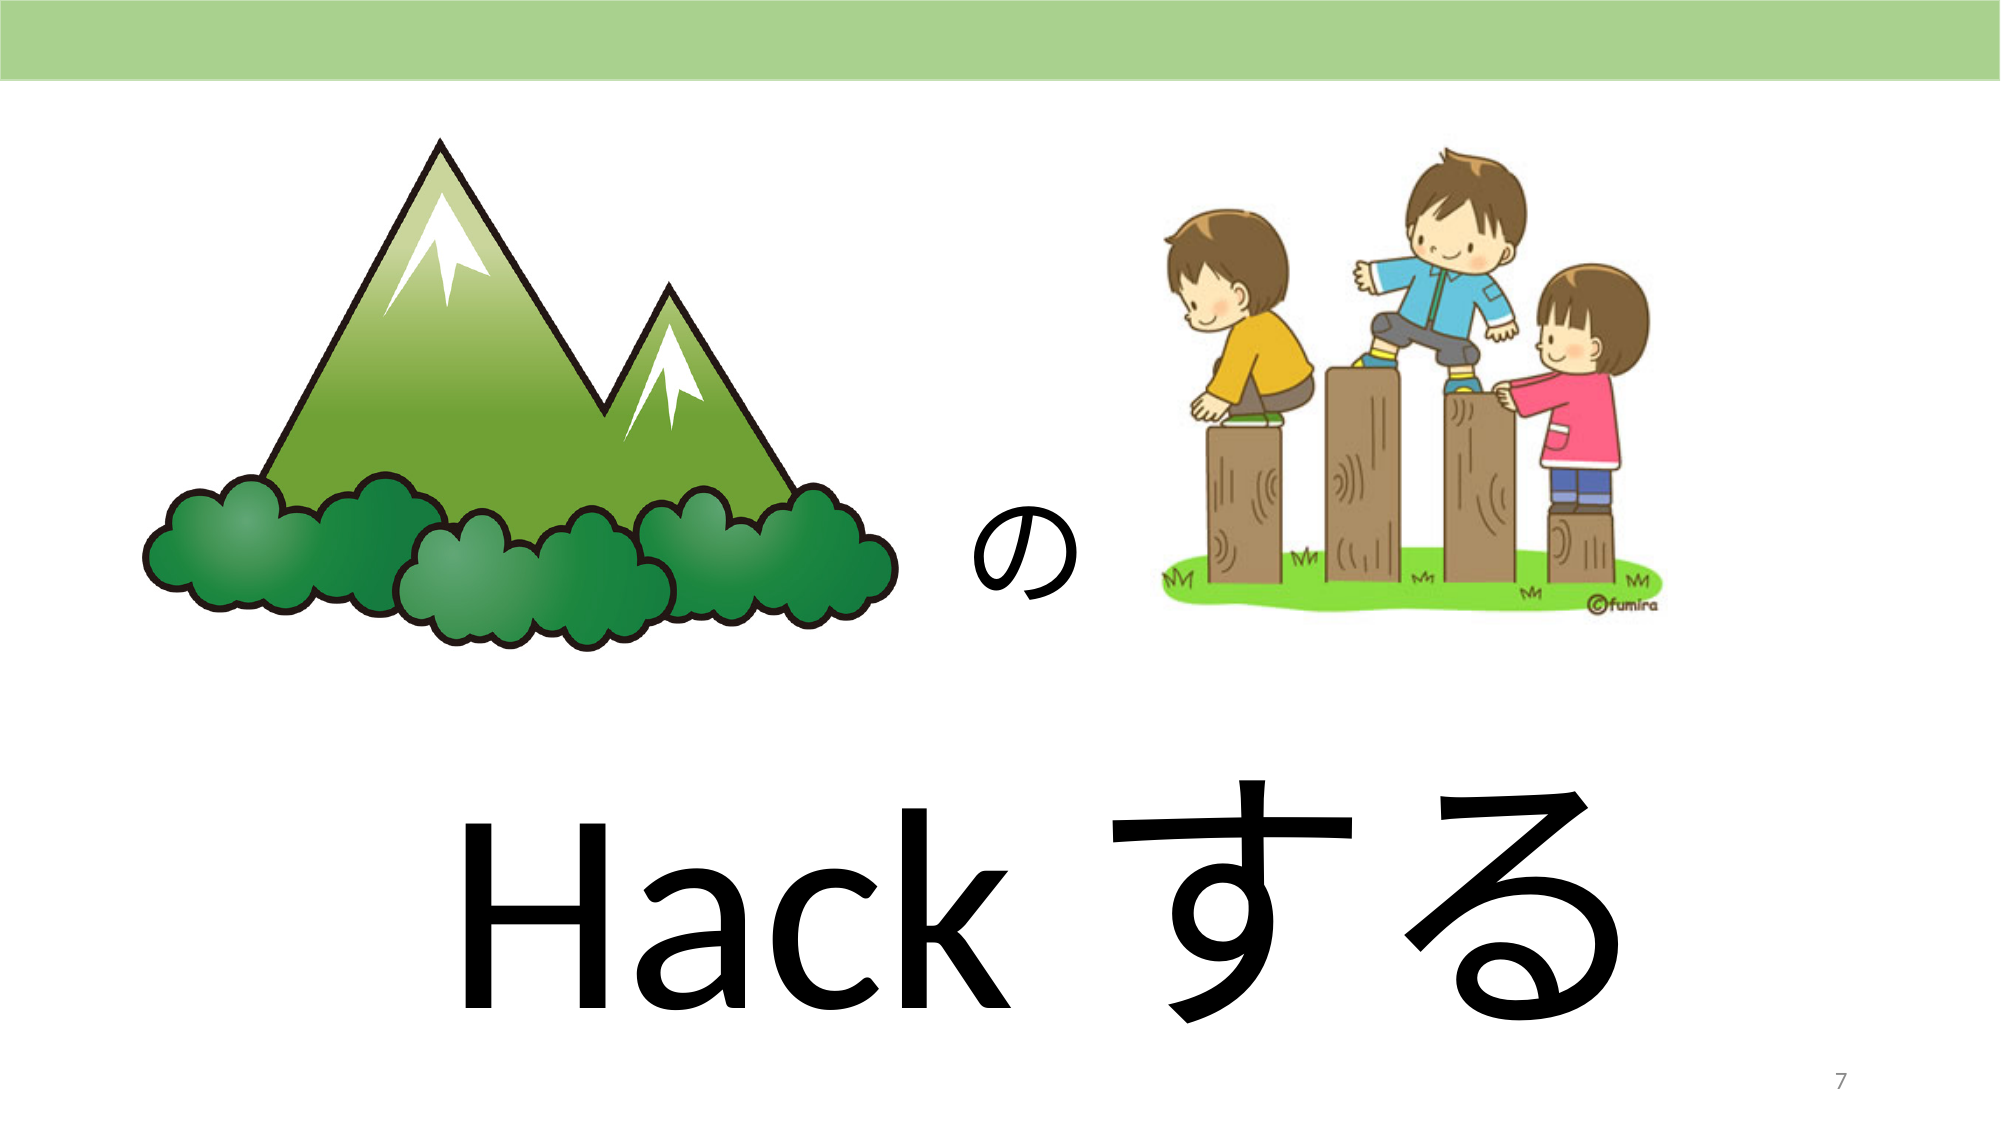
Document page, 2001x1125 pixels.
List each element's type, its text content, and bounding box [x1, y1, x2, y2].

text_box Hackする [432, 713, 2000, 1074]
slide_number 7 [1412, 1074, 1863, 1103]
picture [1150, 106, 1675, 632]
picture [141, 136, 899, 653]
text_box の [948, 464, 1150, 630]
